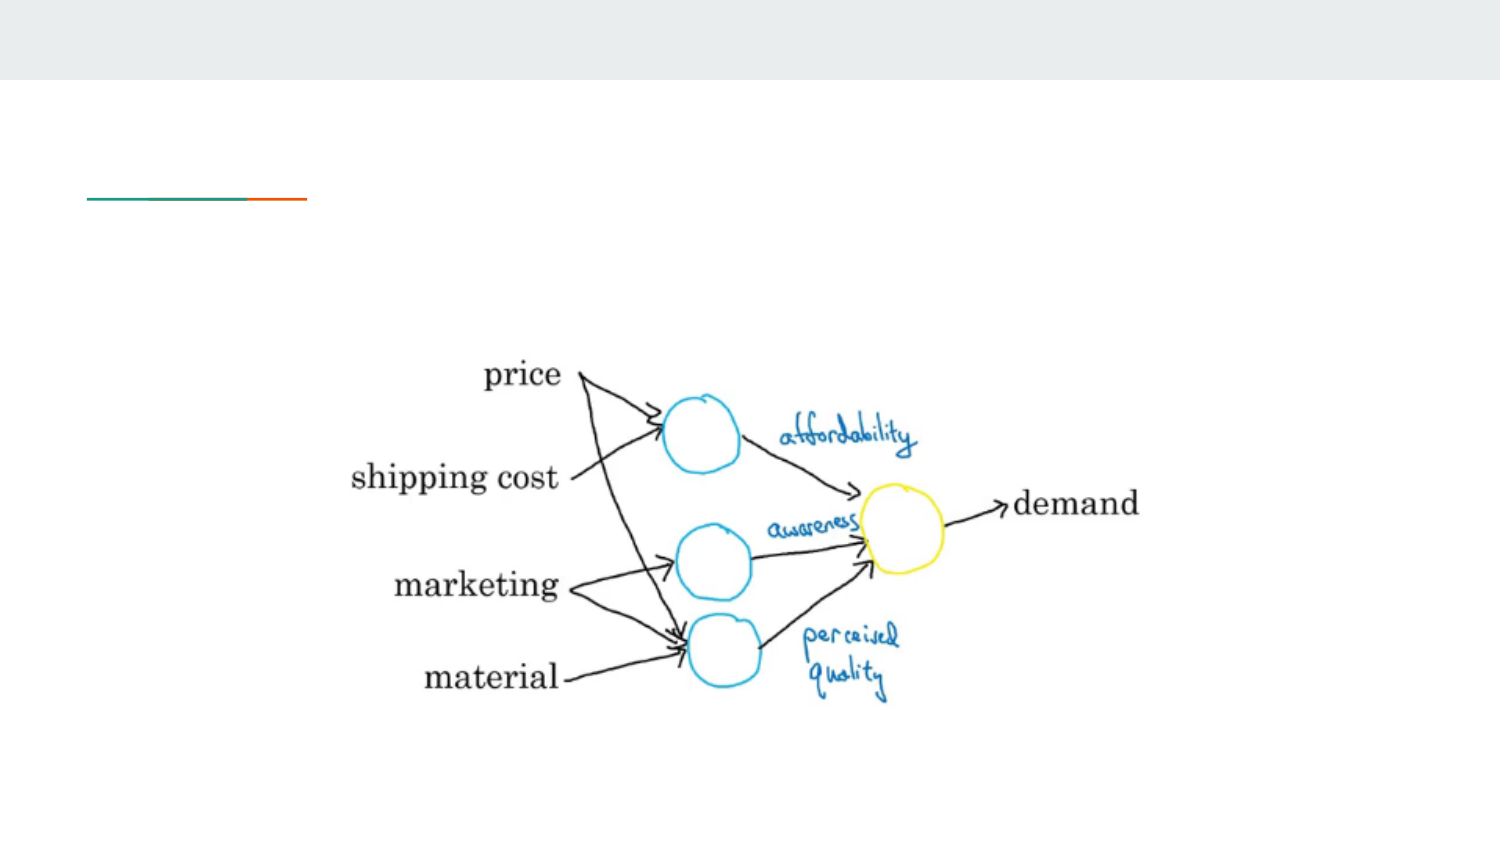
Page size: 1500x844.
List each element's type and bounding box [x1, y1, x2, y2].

picture [321, 341, 1179, 723]
